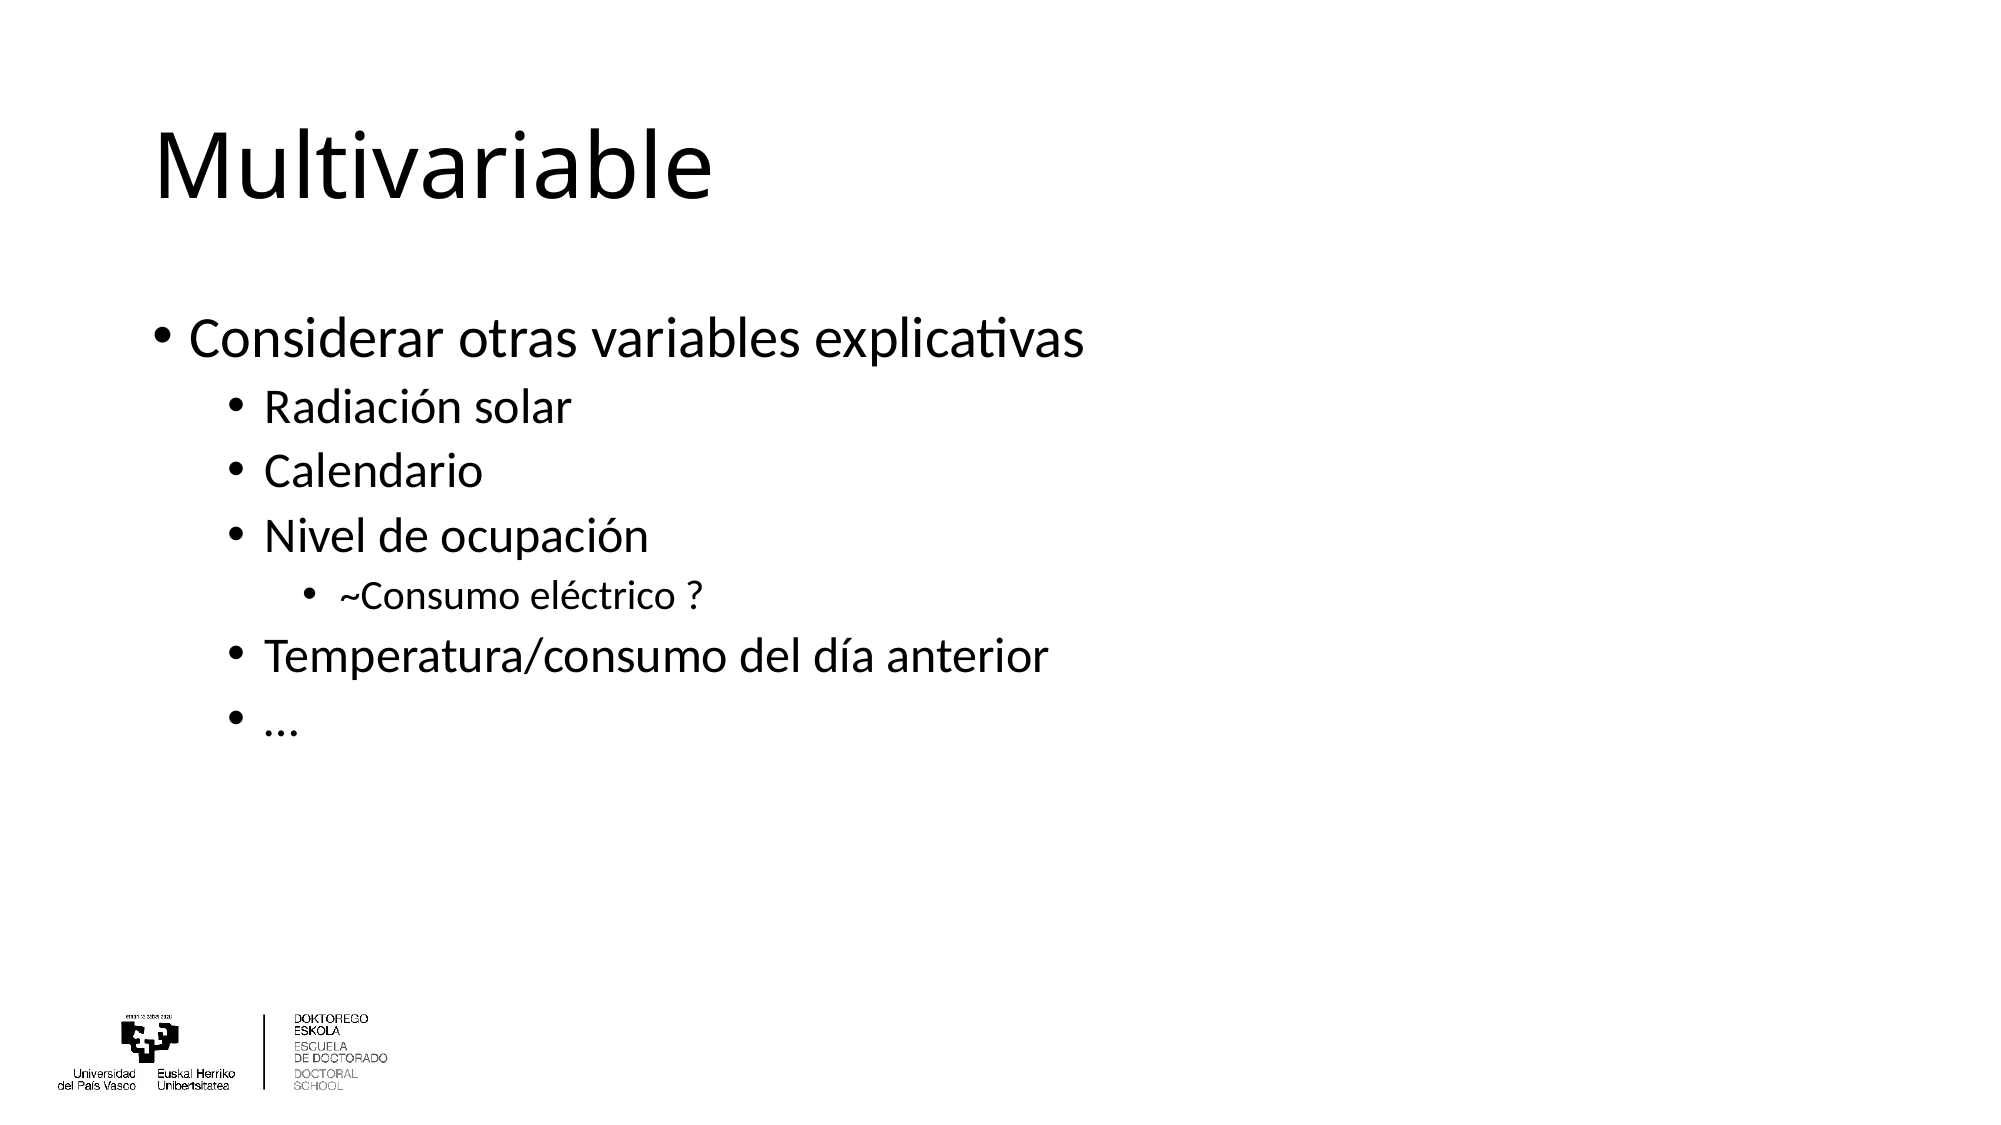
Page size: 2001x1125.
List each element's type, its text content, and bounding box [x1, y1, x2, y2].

picture [48, 979, 402, 1125]
title Multivariable [137, 59, 1863, 278]
list Considerar otras variables explicativas Radiación solar Calendario Nivel de ocupación ~Consumo eléctrico ? Temperatura/consumo del día anterior … [137, 299, 1863, 958]
